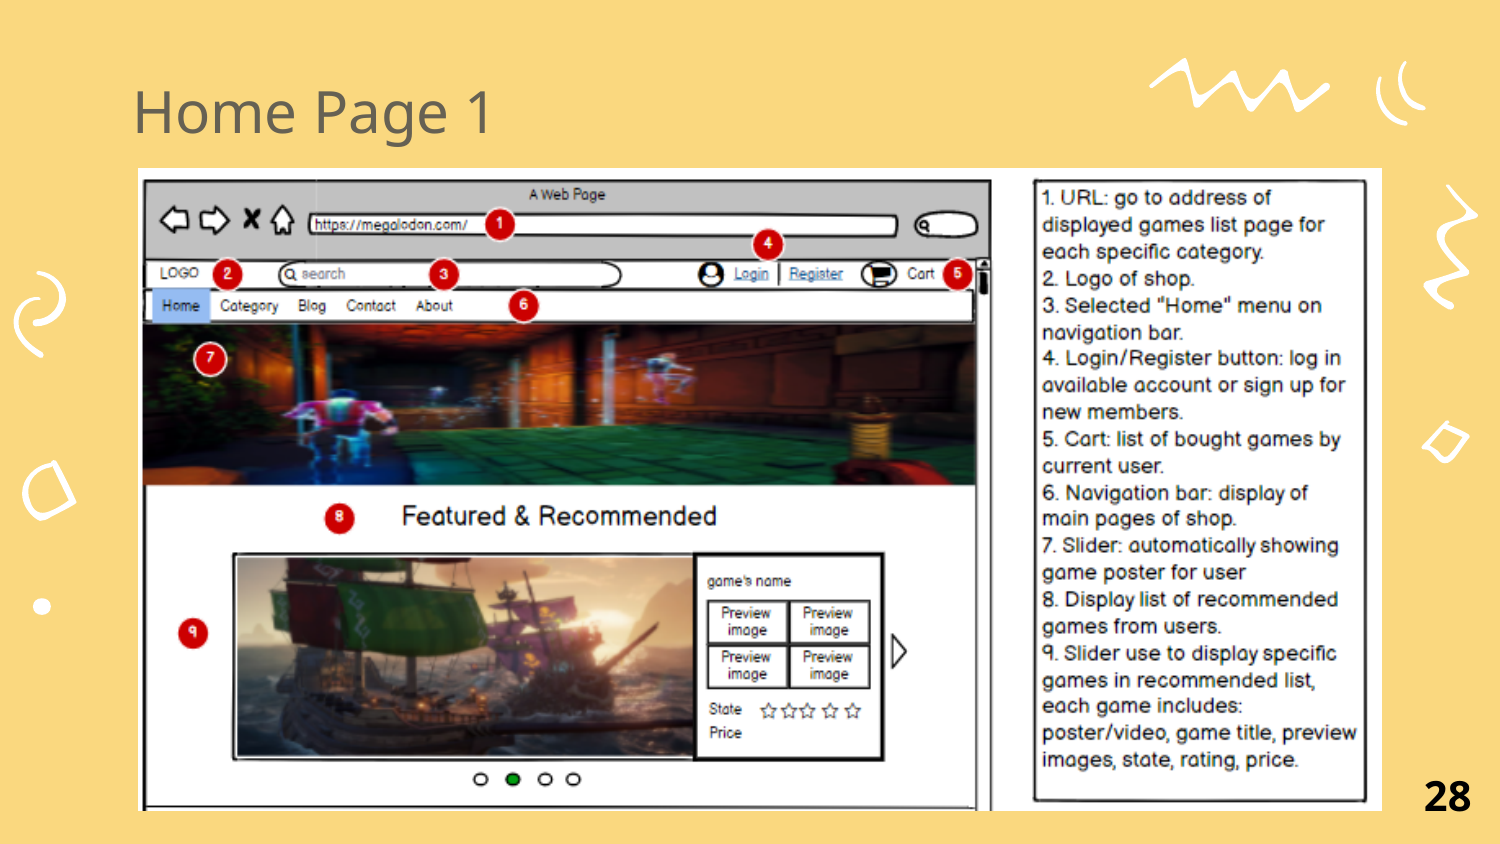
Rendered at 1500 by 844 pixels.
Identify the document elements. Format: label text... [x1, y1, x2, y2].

picture [137, 168, 1382, 811]
slide_number ‹#› [1397, 754, 1488, 820]
title Home Page 1 [116, 60, 1382, 155]
